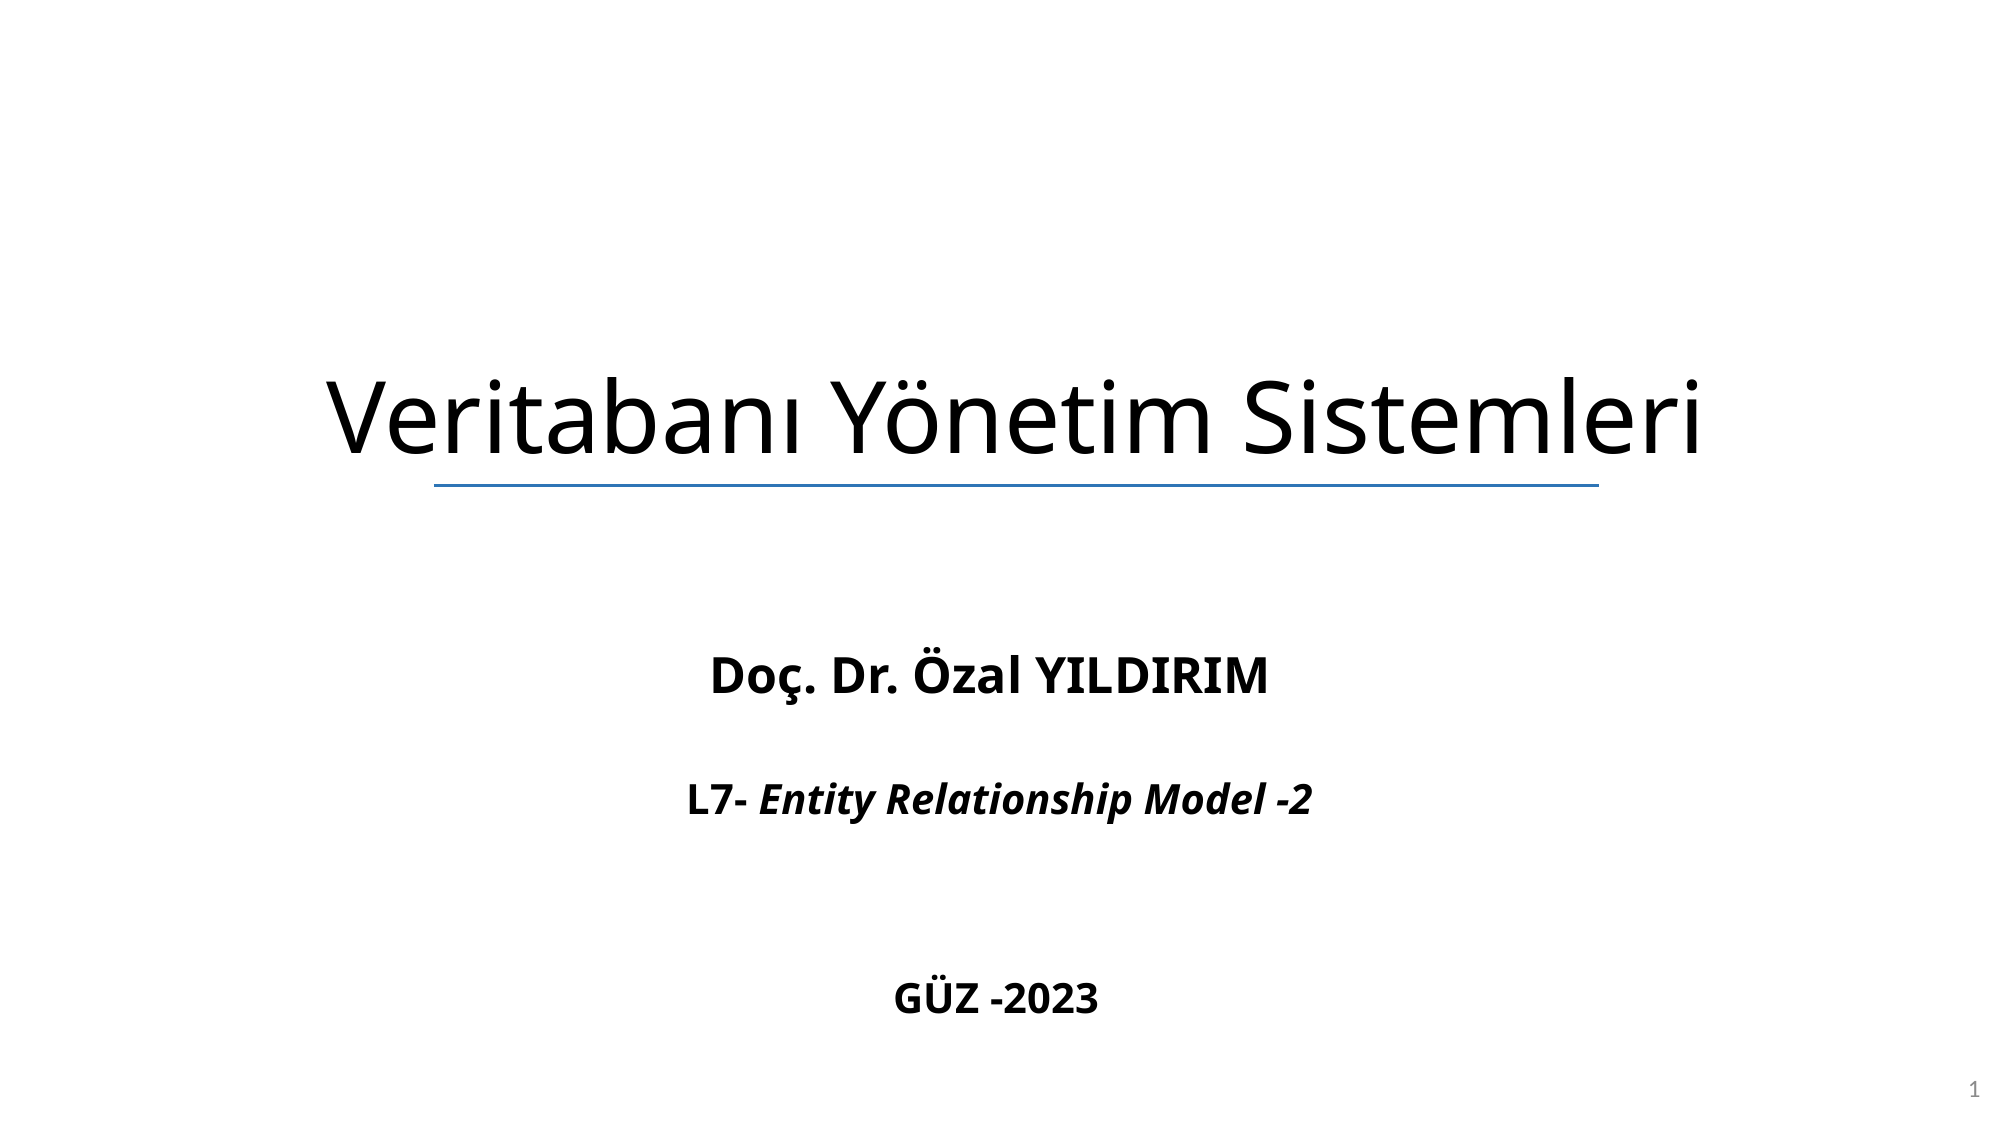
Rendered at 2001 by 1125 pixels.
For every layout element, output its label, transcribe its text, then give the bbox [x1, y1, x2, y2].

title Veritabanı Yönetim Sistemleri [147, 304, 1886, 483]
text_box GÜZ -2023 [246, 970, 1747, 1031]
subtitle Doç. Dr. Özal YILDIRIM [246, 642, 1747, 715]
slide_number 1 [1937, 1056, 1996, 1119]
text_box L7- Entity Relationship Model -2 [249, 771, 1750, 832]
text_box [112, 231, 1888, 1041]
